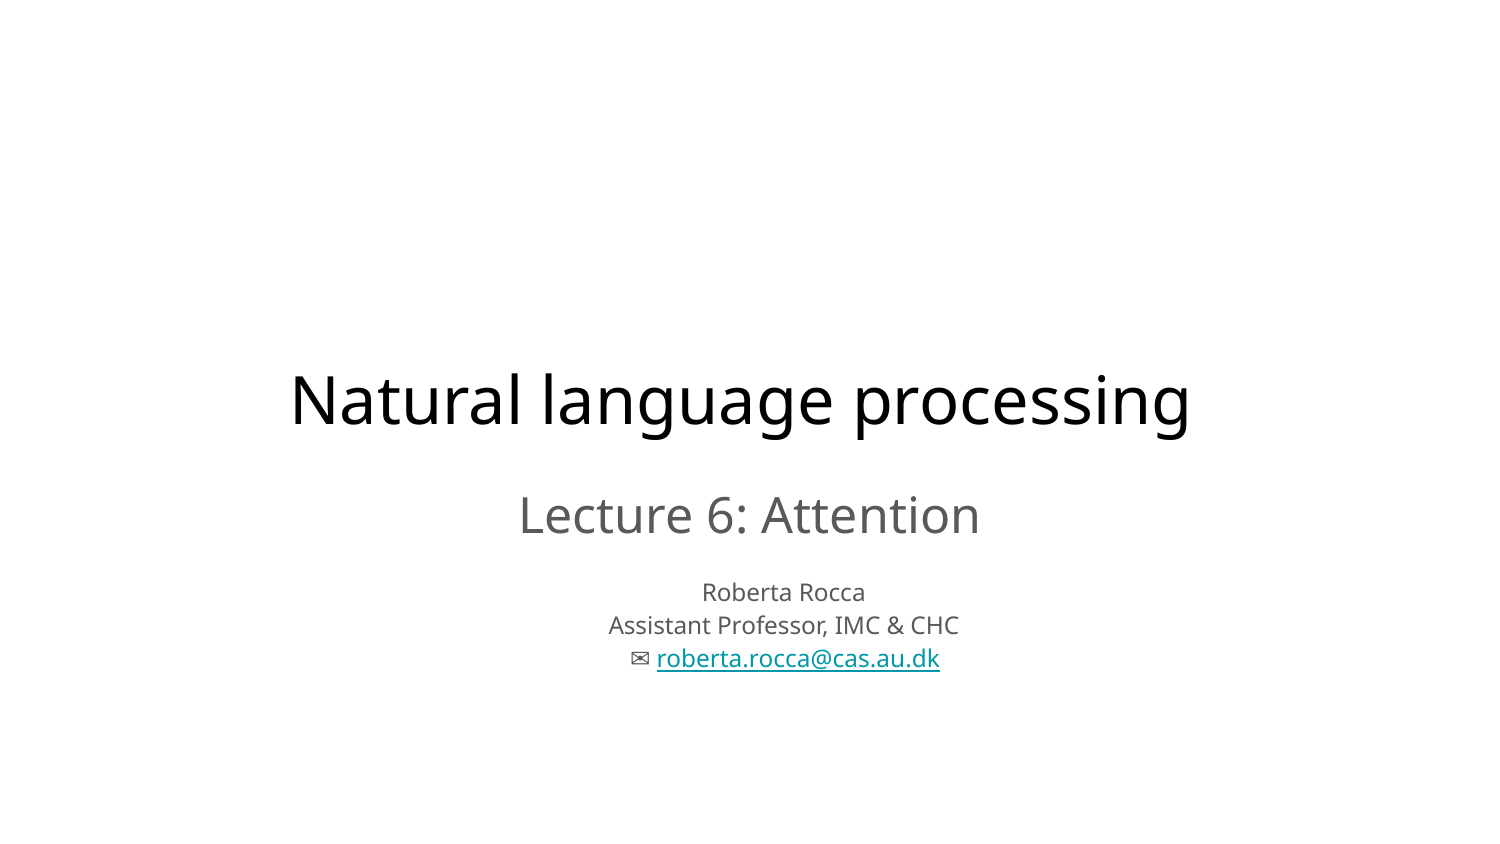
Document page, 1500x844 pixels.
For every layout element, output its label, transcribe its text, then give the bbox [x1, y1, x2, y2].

text_box Roberta Rocca Assistant Professor, IMC & CHC ✉️ roberta.rocca@cas.au.dk [84, 560, 1483, 691]
text_box Natural language processing [51, 122, 1449, 459]
text_box Lecture 6: Attention [51, 464, 1449, 595]
